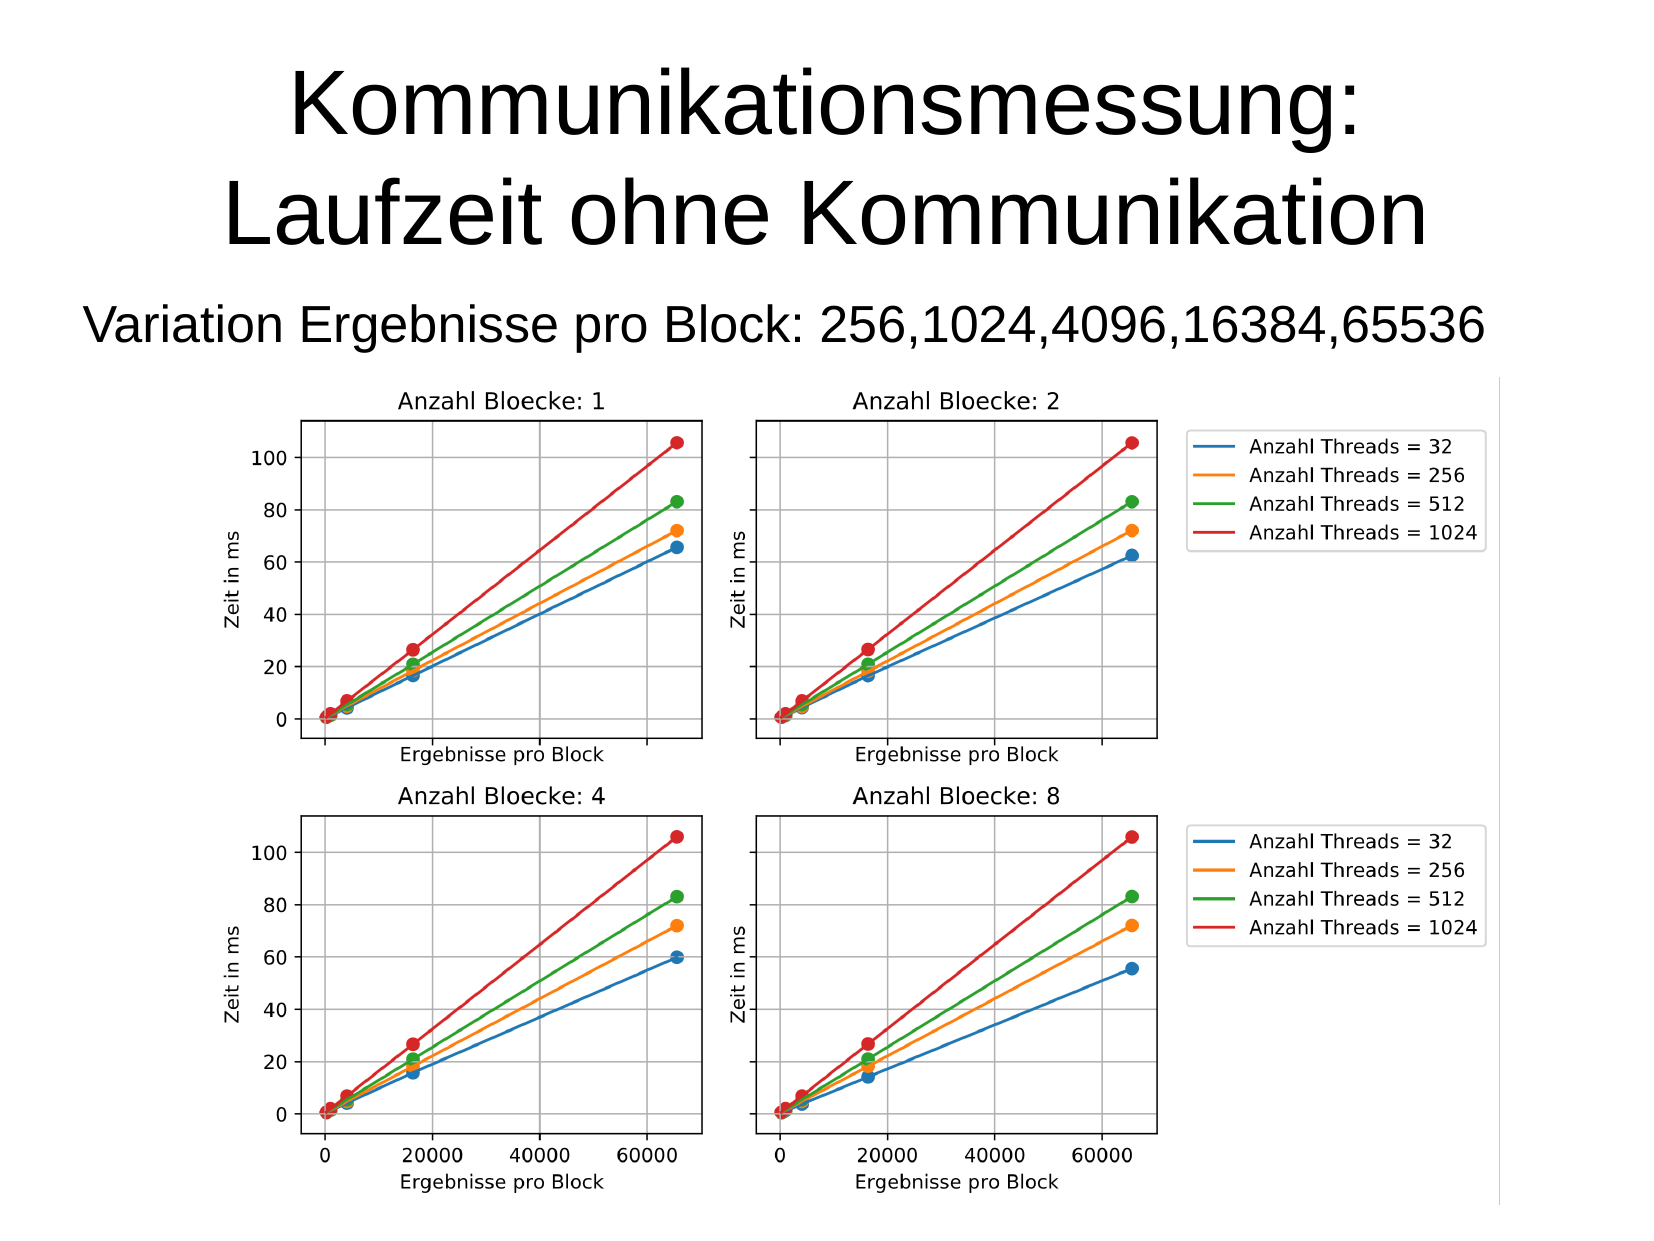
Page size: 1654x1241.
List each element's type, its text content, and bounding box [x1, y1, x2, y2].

title Kommunikationsmessung: Laufzeit ohne Kommunikation [82, 49, 1571, 257]
list Variation Ergebnisse pro Block: 256,1024,4096,16384,65536 [82, 290, 1571, 1109]
picture [209, 377, 1500, 1205]
